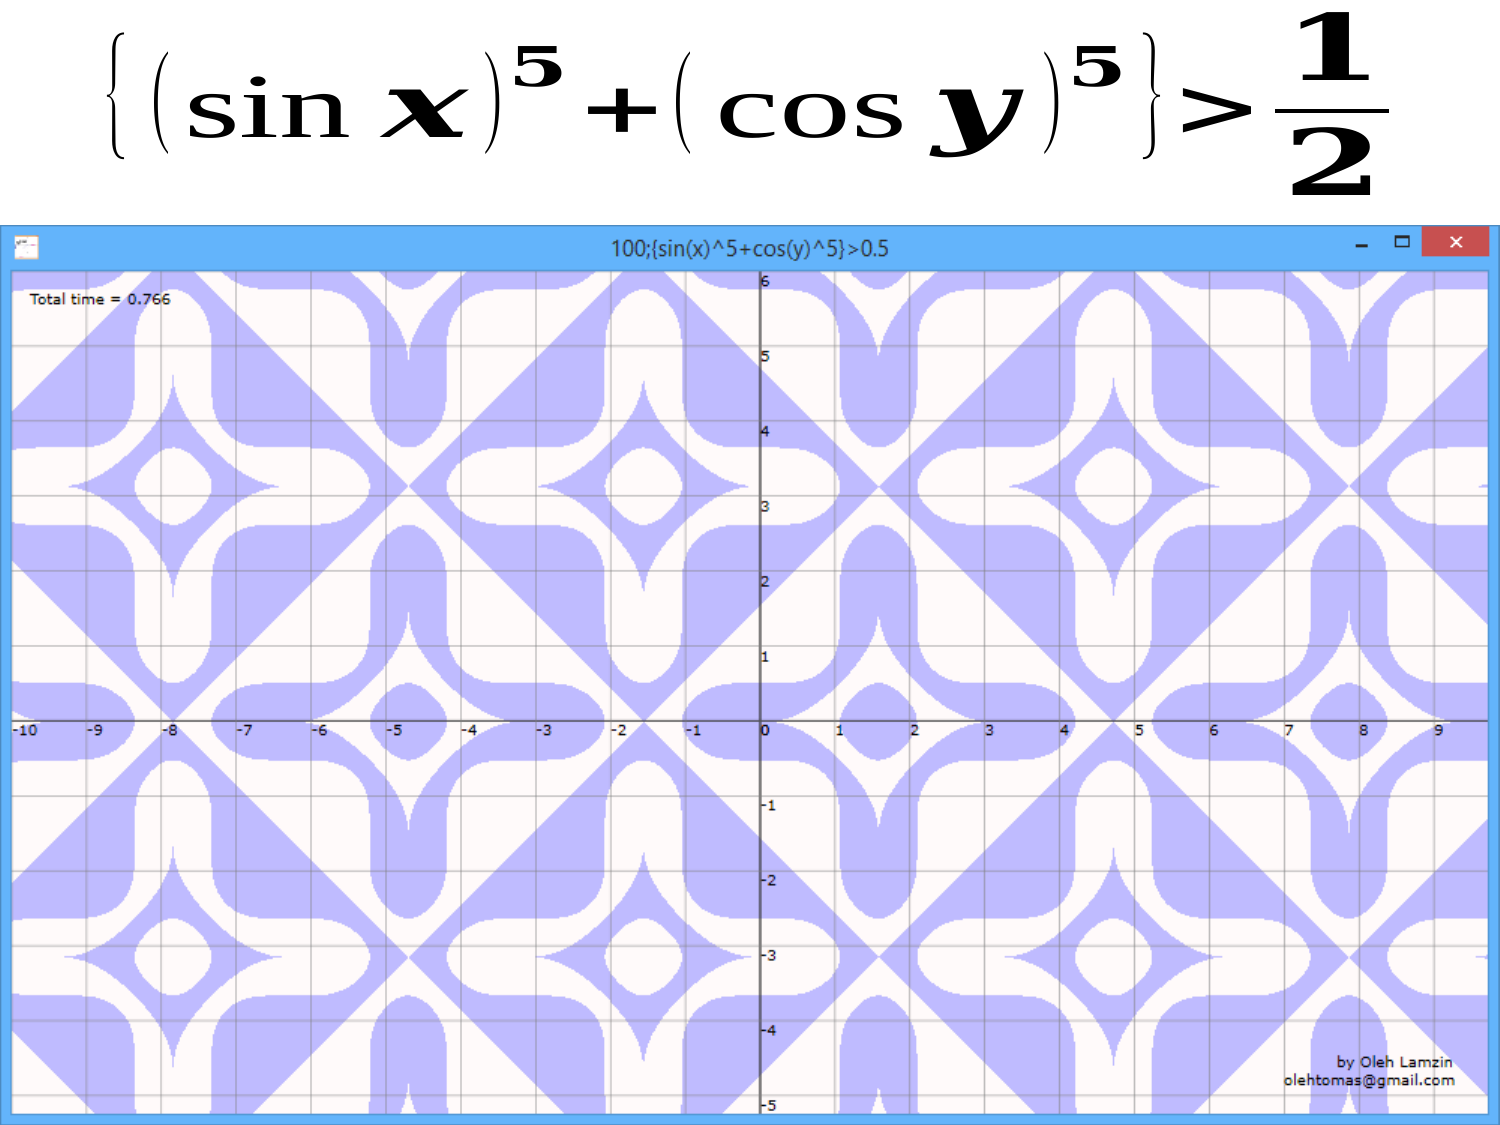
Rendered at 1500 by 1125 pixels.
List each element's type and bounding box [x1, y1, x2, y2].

picture [0, 225, 1500, 1125]
